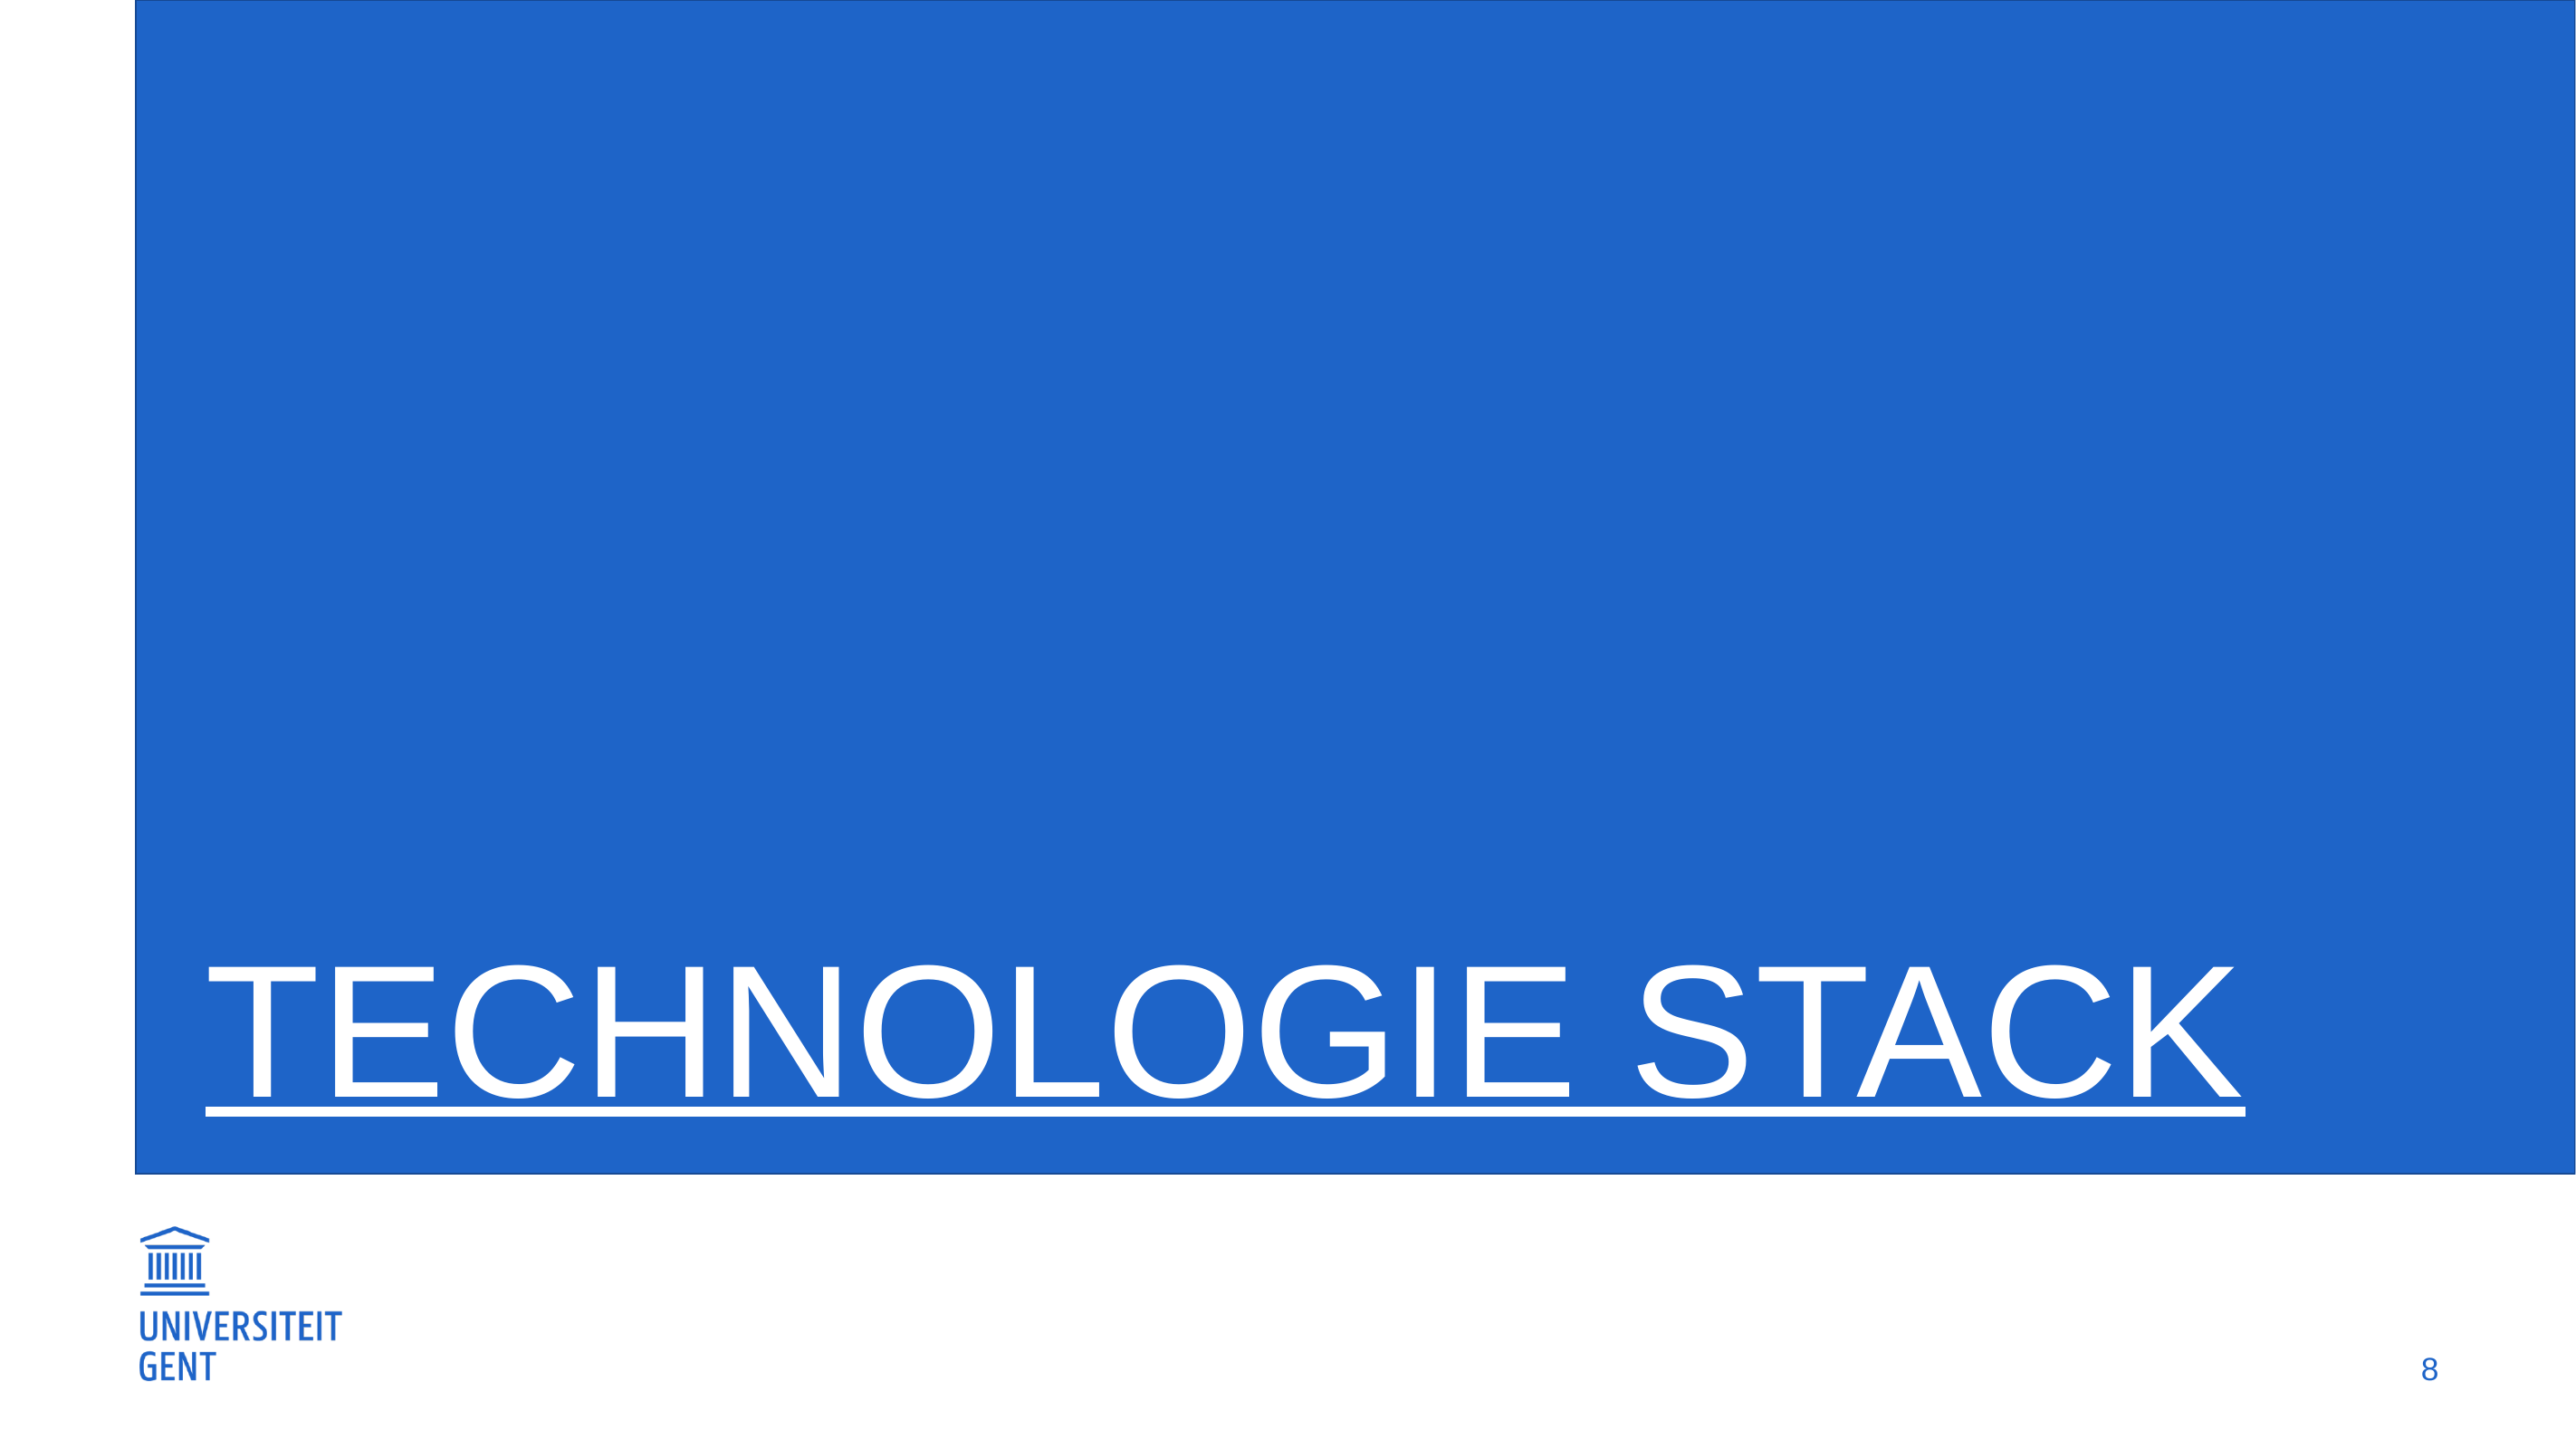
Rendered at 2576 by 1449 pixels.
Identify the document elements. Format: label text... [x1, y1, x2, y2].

slide_number 8 [2315, 1329, 2453, 1407]
title Technologie stack [191, 482, 2447, 1142]
picture [72, 1174, 415, 1449]
